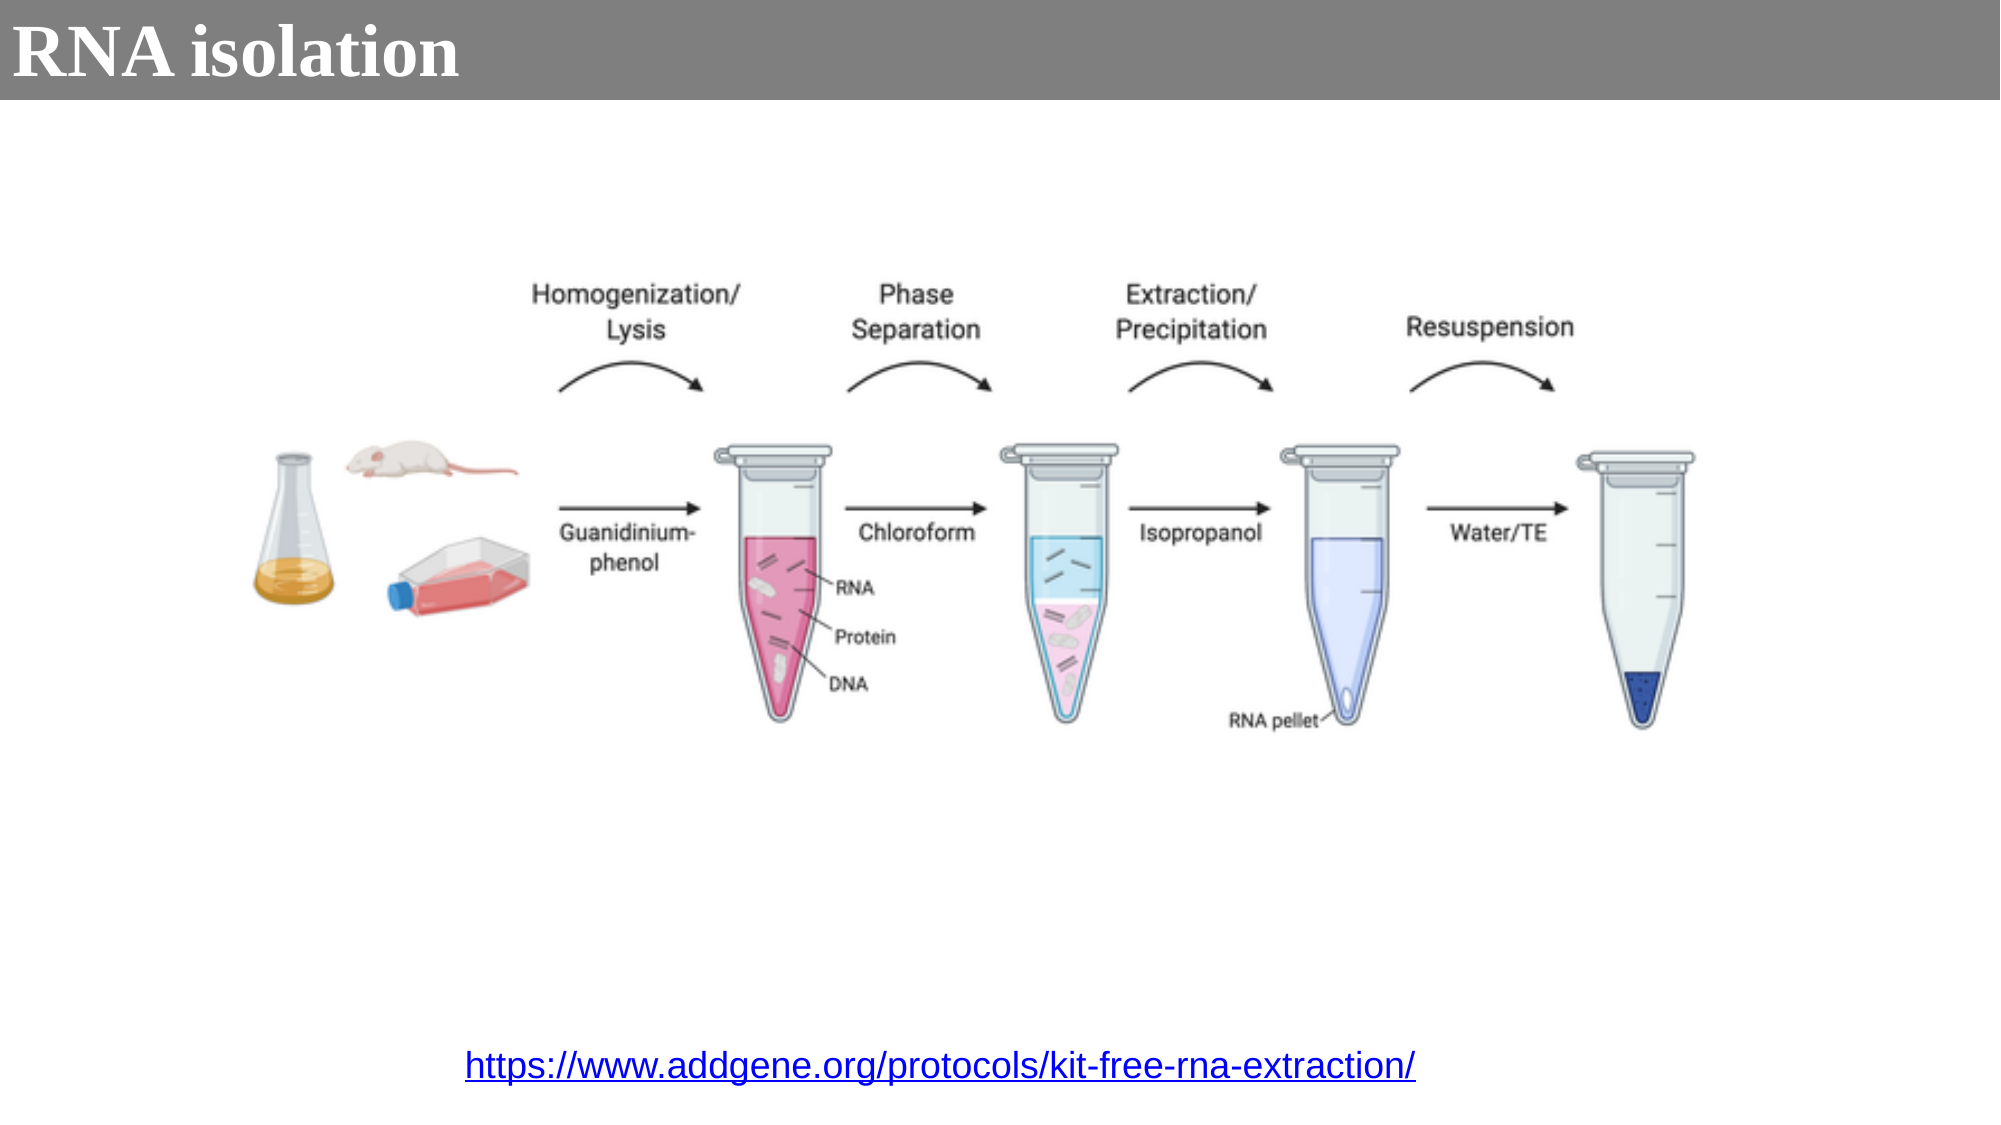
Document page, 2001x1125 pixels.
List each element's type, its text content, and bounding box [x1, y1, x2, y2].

title RNA isolation [12, 0, 1641, 92]
picture [182, 249, 1748, 801]
text_box https://www.addgene.org/protocols/kit-free-rna-extraction/ [449, 1033, 1466, 1093]
